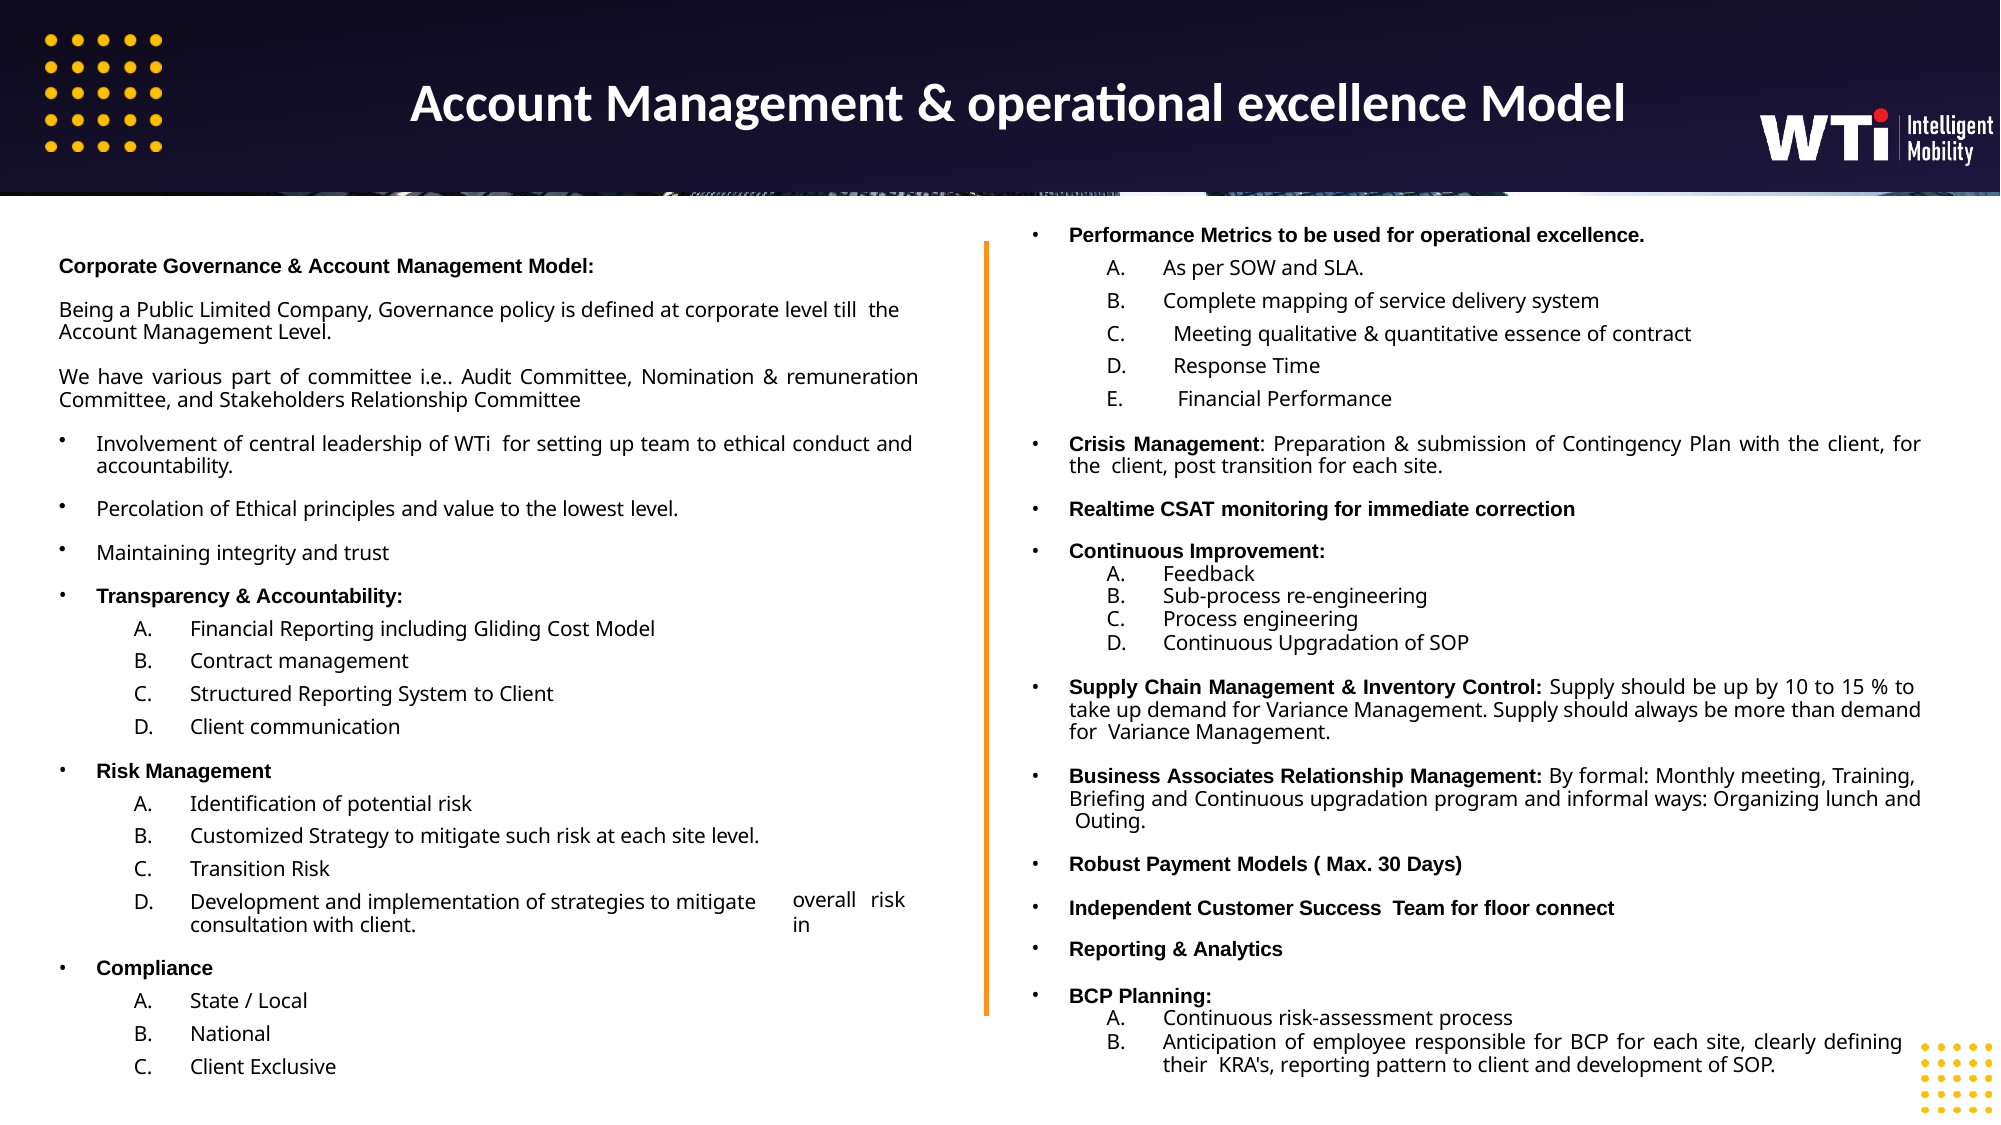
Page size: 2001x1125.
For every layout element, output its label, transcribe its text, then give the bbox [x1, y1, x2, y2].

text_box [0, 0, 2000, 196]
picture [45, 34, 163, 152]
text_box Performance Metrics to be used for operational excellence. As per SOW and SLA. Complete mapping of service delivery system Meeting qualitative & quantitative essence of contract Response Time Financial Performance Crisis Management: Preparation & submission of Contingency Plan with the client, for the client, post transition for each site. Realtime CSAT monitoring for immediate correction Continuous Improvement: Feedback Sub-process re-engineering Process engineering Continuous Upgradation of SOP Supply Chain Management & Inventory Control: Supply should be up by 10 to 15 % to take up demand for Variance Management. Supply should always be more than demand for Variance Management. Business Associates Relationship Management: By formal: Monthly meeting, Training, Briefing and Continuous upgradation program and informal ways: Organizing lunch and Outing. Robust Payment Models ( Max. 30 Days) Independent Customer Success Team for floor connect BCP Planning: Continuous risk-assessment process Anticipation of employee responsible for BCP for each site, clearly defining their KRA's, reporting pattern to client and development of SOP. [1029, 211, 1922, 1077]
picture [1753, 98, 2000, 173]
title Account Management & operational excellence Model [408, 207, 1638, 256]
picture [1921, 1043, 1992, 1114]
text_box Corporate Governance & Account Management Model: Being a Public Limited Company, Governance policy is defined at corporate level till the Account Management Level. We have various part of committee i.e.. Audit Committee, Nomination & remuneration Committee, and Stakeholders Relationship Committee Involvement of central leadership of WTi for setting up team to ethical conduct and accountability. Percolation of Ethical principles and value to the lowest level. Maintaining integrity and trust Transparency & Accountability: Financial Reporting including Gliding Cost Model Contract management Structured Reporting System to Client Client communication Risk Management Identification of potential risk Customized Strategy to mitigate such risk at each site level. Transition Risk Development and implementation of strategies to mitigate consultation with client. Compliance State / Local National Client Exclusive [56, 250, 936, 1079]
